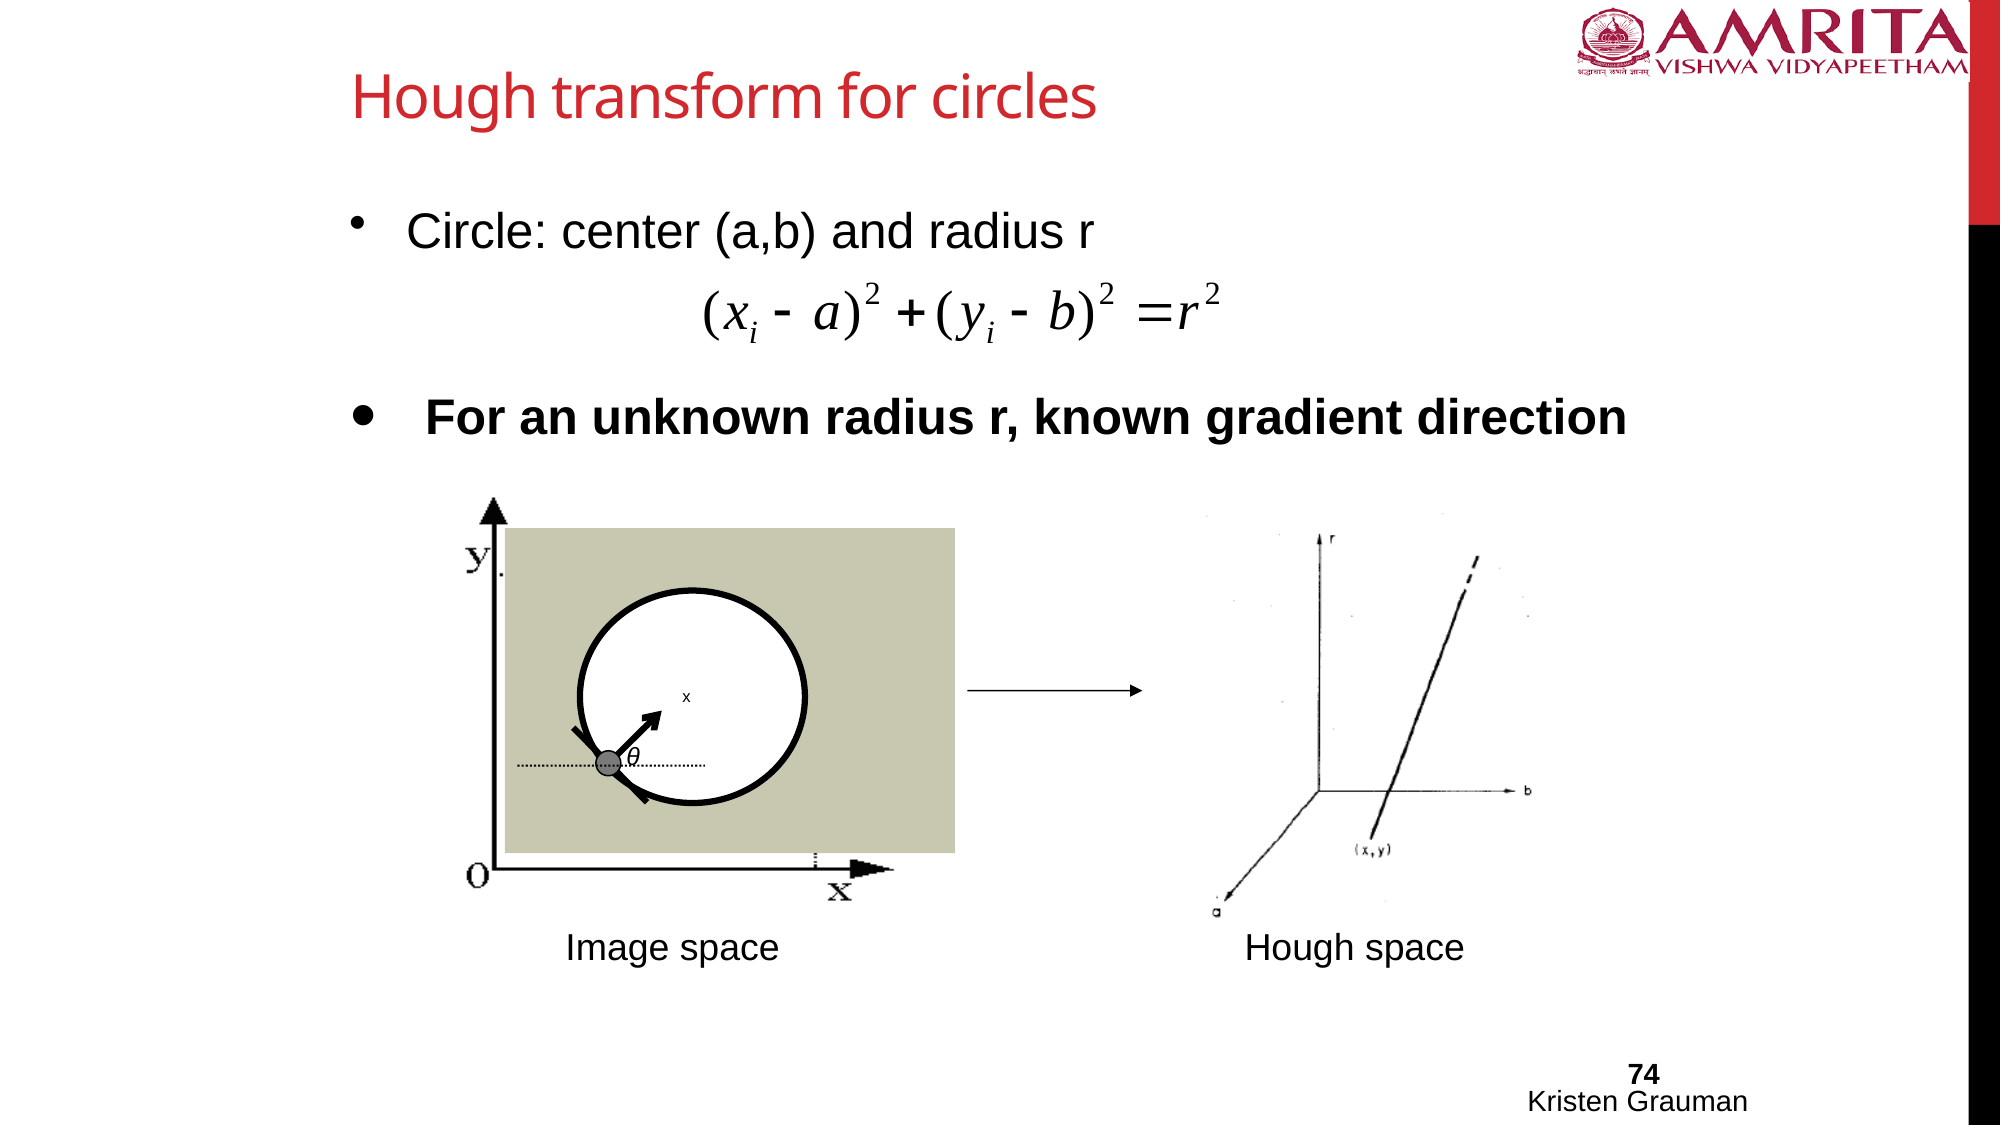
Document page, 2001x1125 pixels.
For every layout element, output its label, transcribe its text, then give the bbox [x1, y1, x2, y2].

picture [1204, 502, 1538, 929]
text_box Image space [550, 919, 926, 976]
text_box [967, 684, 1143, 697]
text_box Hough space [1229, 915, 1605, 976]
picture [441, 490, 956, 915]
slide_number 74 [1325, 1042, 1675, 1103]
text_box Circle: center (a,b) and radius r [335, 191, 1686, 934]
title Hough transform for circles [335, 0, 1686, 188]
text_box Kristen Grauman [1512, 1074, 1813, 1125]
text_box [693, 268, 1233, 358]
picture [1686, 2, 1970, 82]
